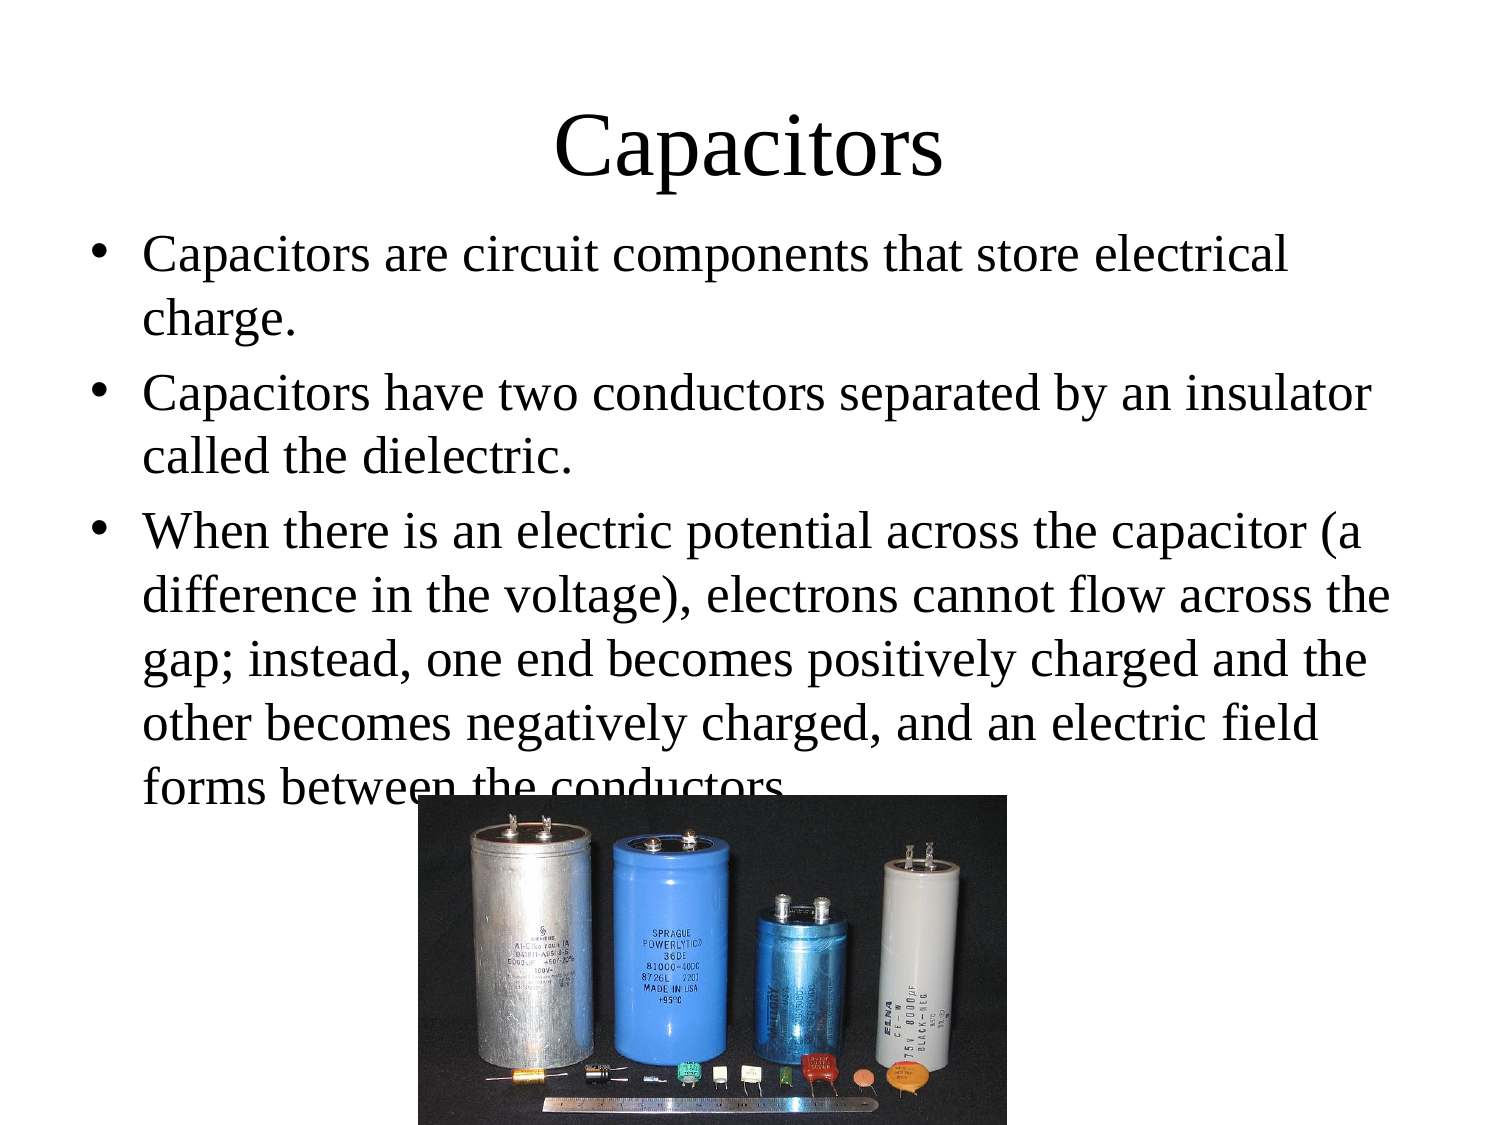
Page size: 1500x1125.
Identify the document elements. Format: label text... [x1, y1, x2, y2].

title Capacitors [75, 45, 1425, 210]
picture [418, 795, 1007, 1125]
list Capacitors are circuit components that store electrical charge. Capacitors have two conductors separated by an insulator called the dielectric. When there is an electric potential across the capacitor (a difference in the voltage), electrons cannot flow across the gap; instead, one end becomes positively charged and the other becomes negatively charged, and an electric field forms between the conductors. [75, 210, 1425, 953]
